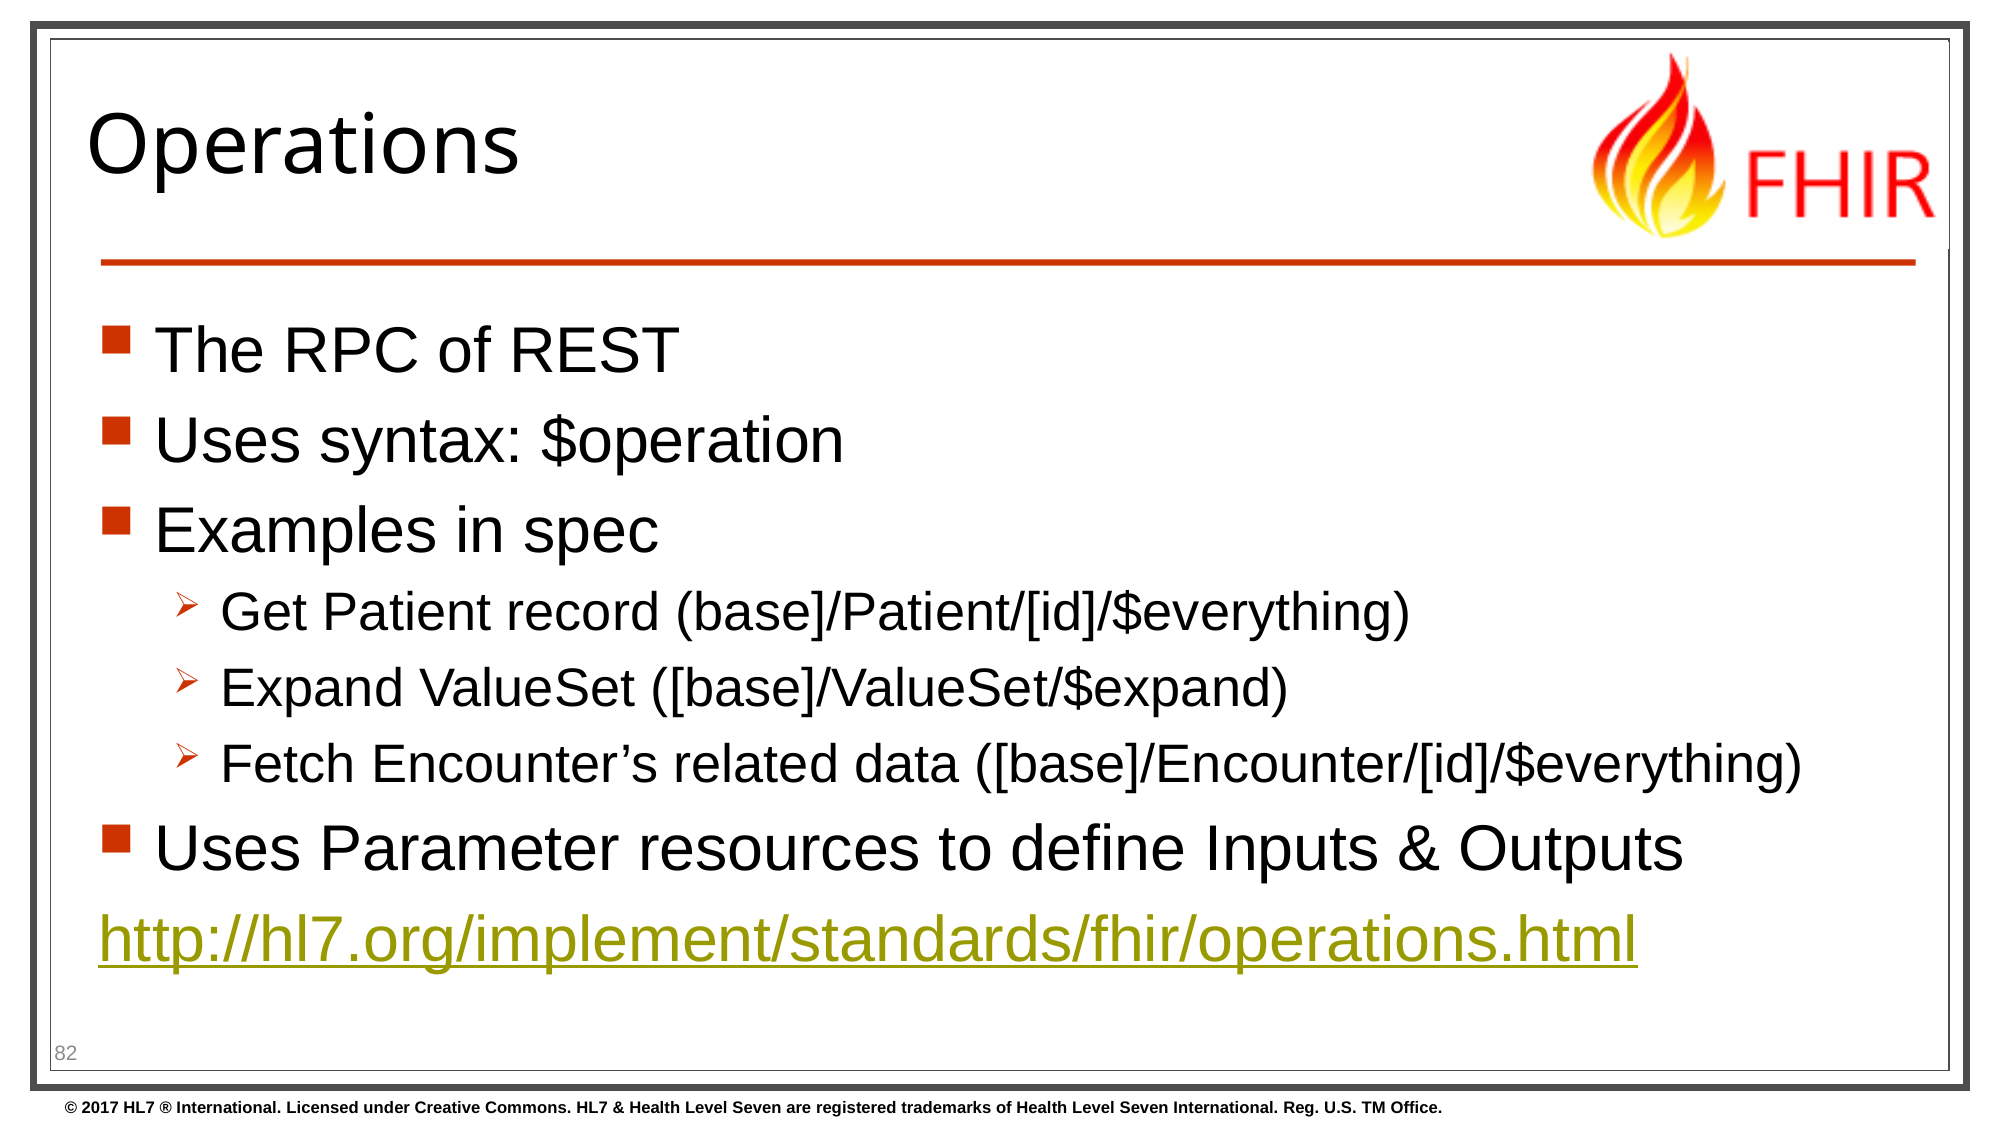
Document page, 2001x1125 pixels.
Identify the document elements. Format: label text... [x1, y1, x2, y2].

slide_number 82 [39, 1034, 197, 1071]
list The RPC of REST Uses syntax: $operation Examples in spec Get Patient record (base]/Patient/[id]/$everything) Expand ValueSet ([base]/ValueSet/$expand) Fetch Encounter’s related data ([base]/Encounter/[id]/$everything) Uses Parameter resources to define Inputs & Outputs http://hl7.org/implement/standards/fhir/operations.html [83, 299, 1917, 1035]
title Operations [70, 54, 1504, 244]
picture [1578, 42, 1949, 249]
